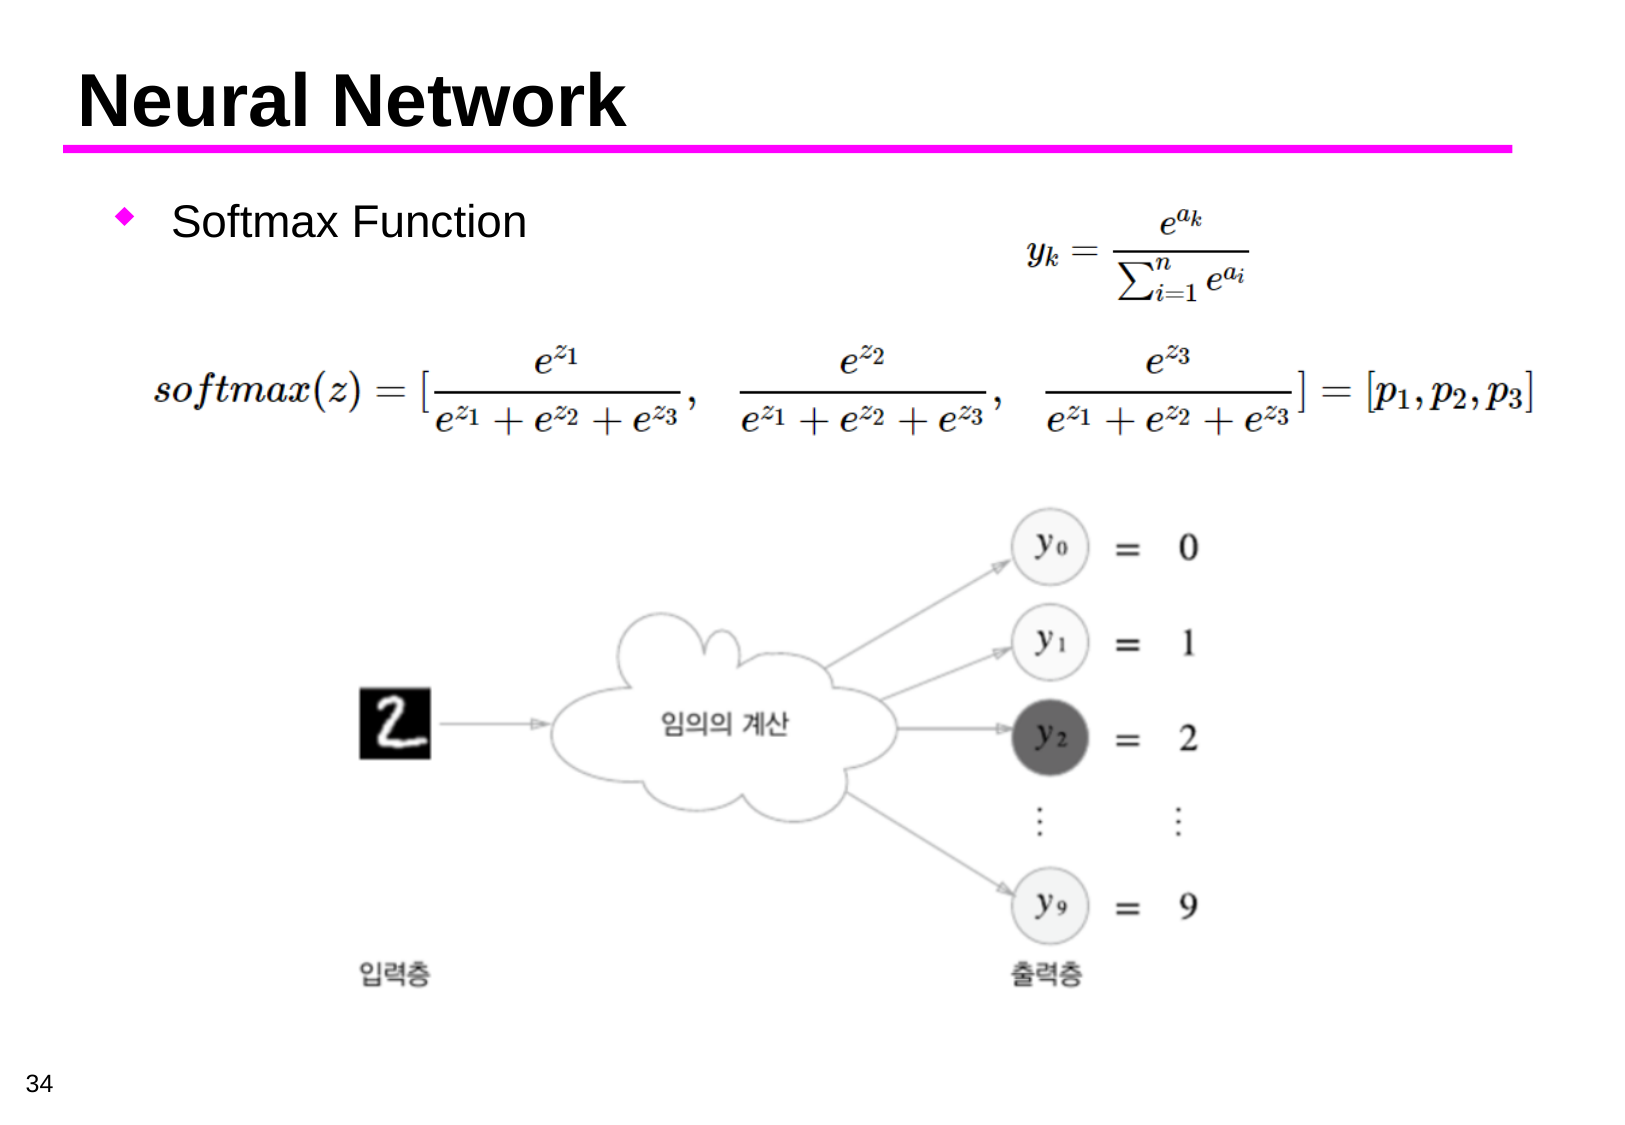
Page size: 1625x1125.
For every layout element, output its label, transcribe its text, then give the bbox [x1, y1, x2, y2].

picture [153, 185, 1541, 449]
list Softmax Function [99, 172, 1510, 256]
title Neural Network [62, 42, 1500, 149]
slide_number 34 [0, 1071, 69, 1094]
picture [327, 503, 1228, 1015]
